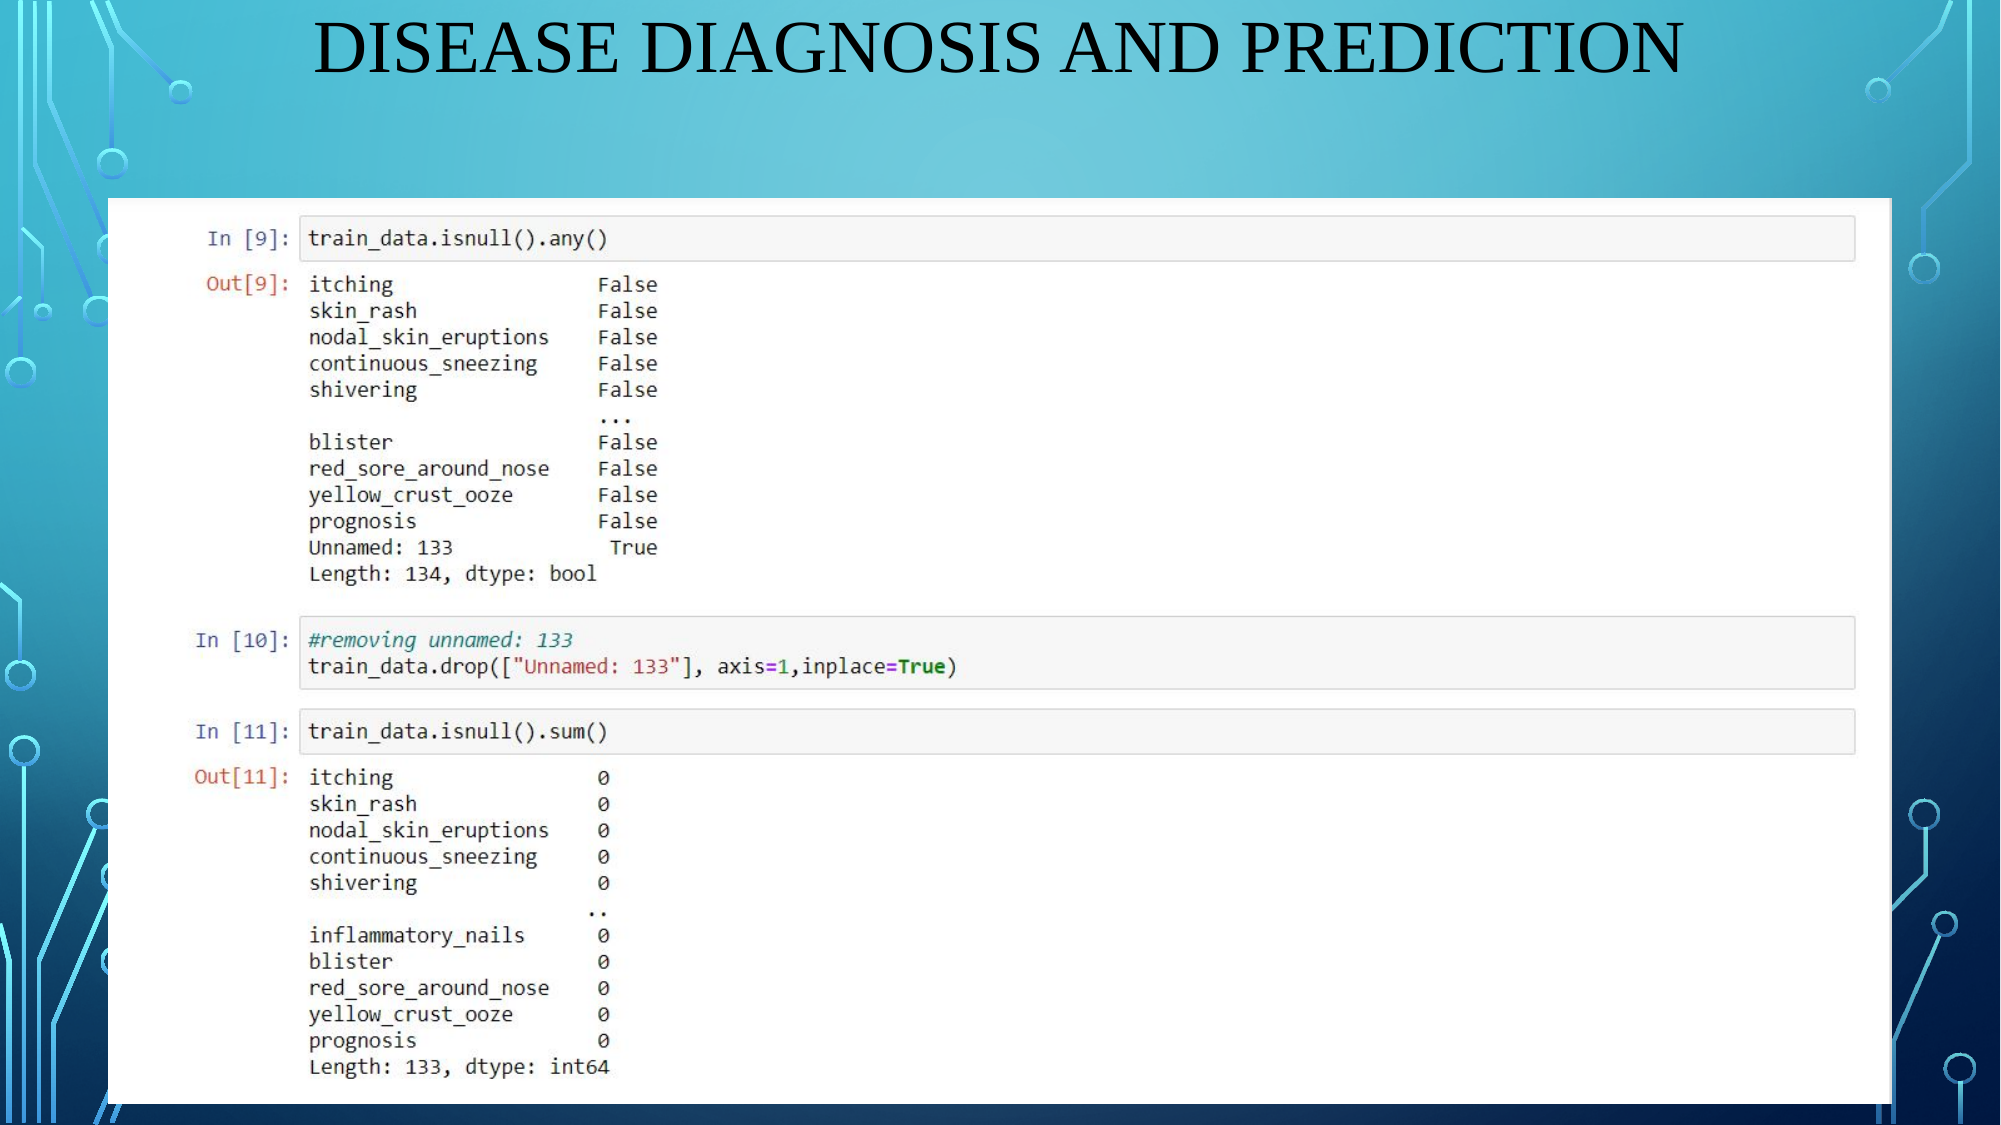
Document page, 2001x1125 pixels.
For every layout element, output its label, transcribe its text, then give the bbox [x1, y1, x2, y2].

text_box Disease diagnosis and prediction [0, 0, 2000, 181]
picture [108, 198, 1892, 1105]
